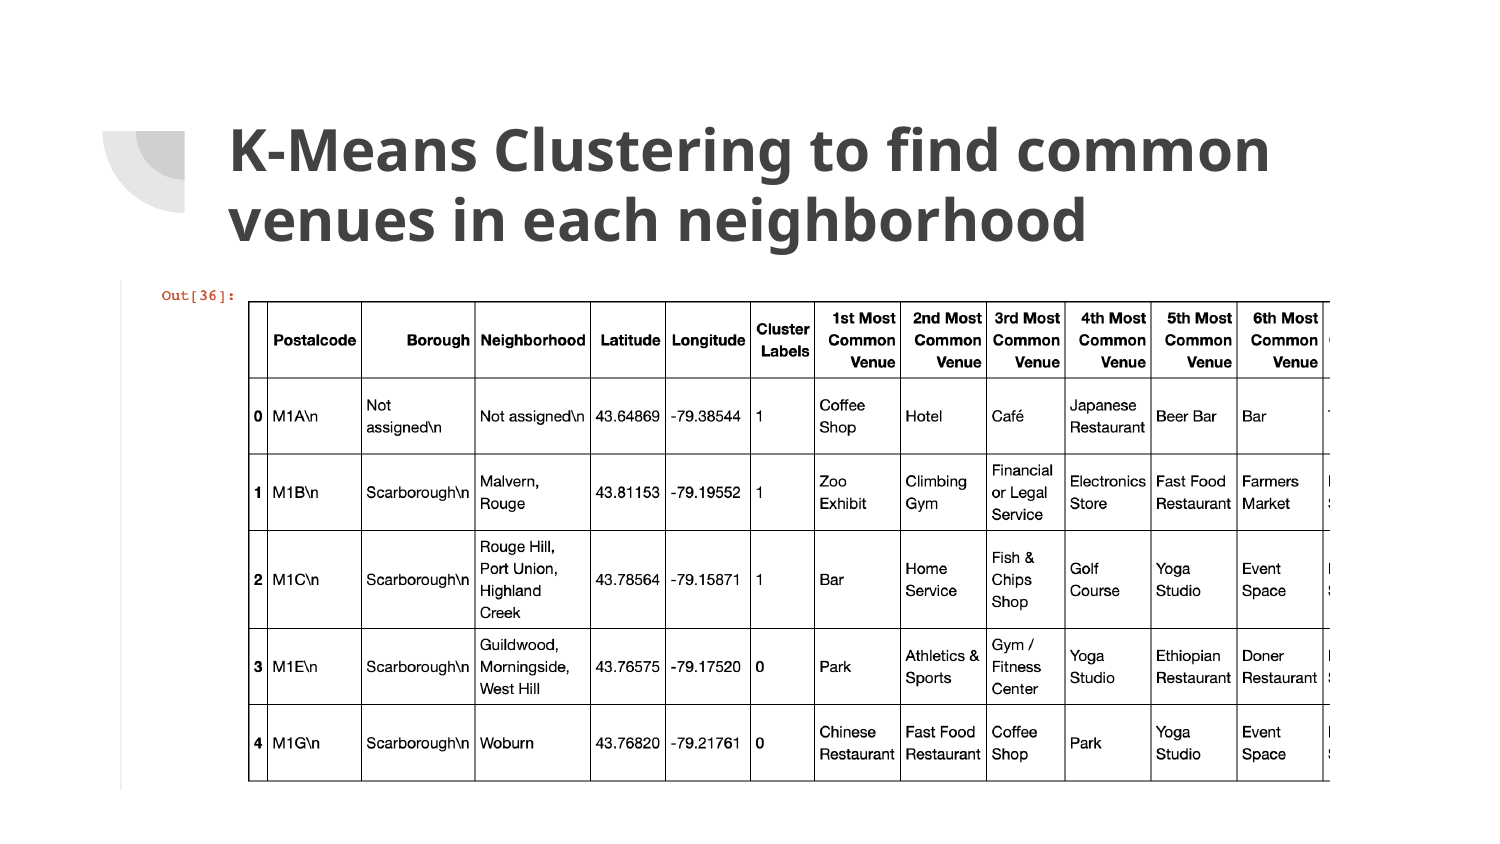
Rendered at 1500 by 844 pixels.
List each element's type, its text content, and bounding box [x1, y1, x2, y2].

picture [119, 279, 1330, 790]
title K-Means Clustering to find common venues in each neighborhood [213, 98, 1368, 263]
